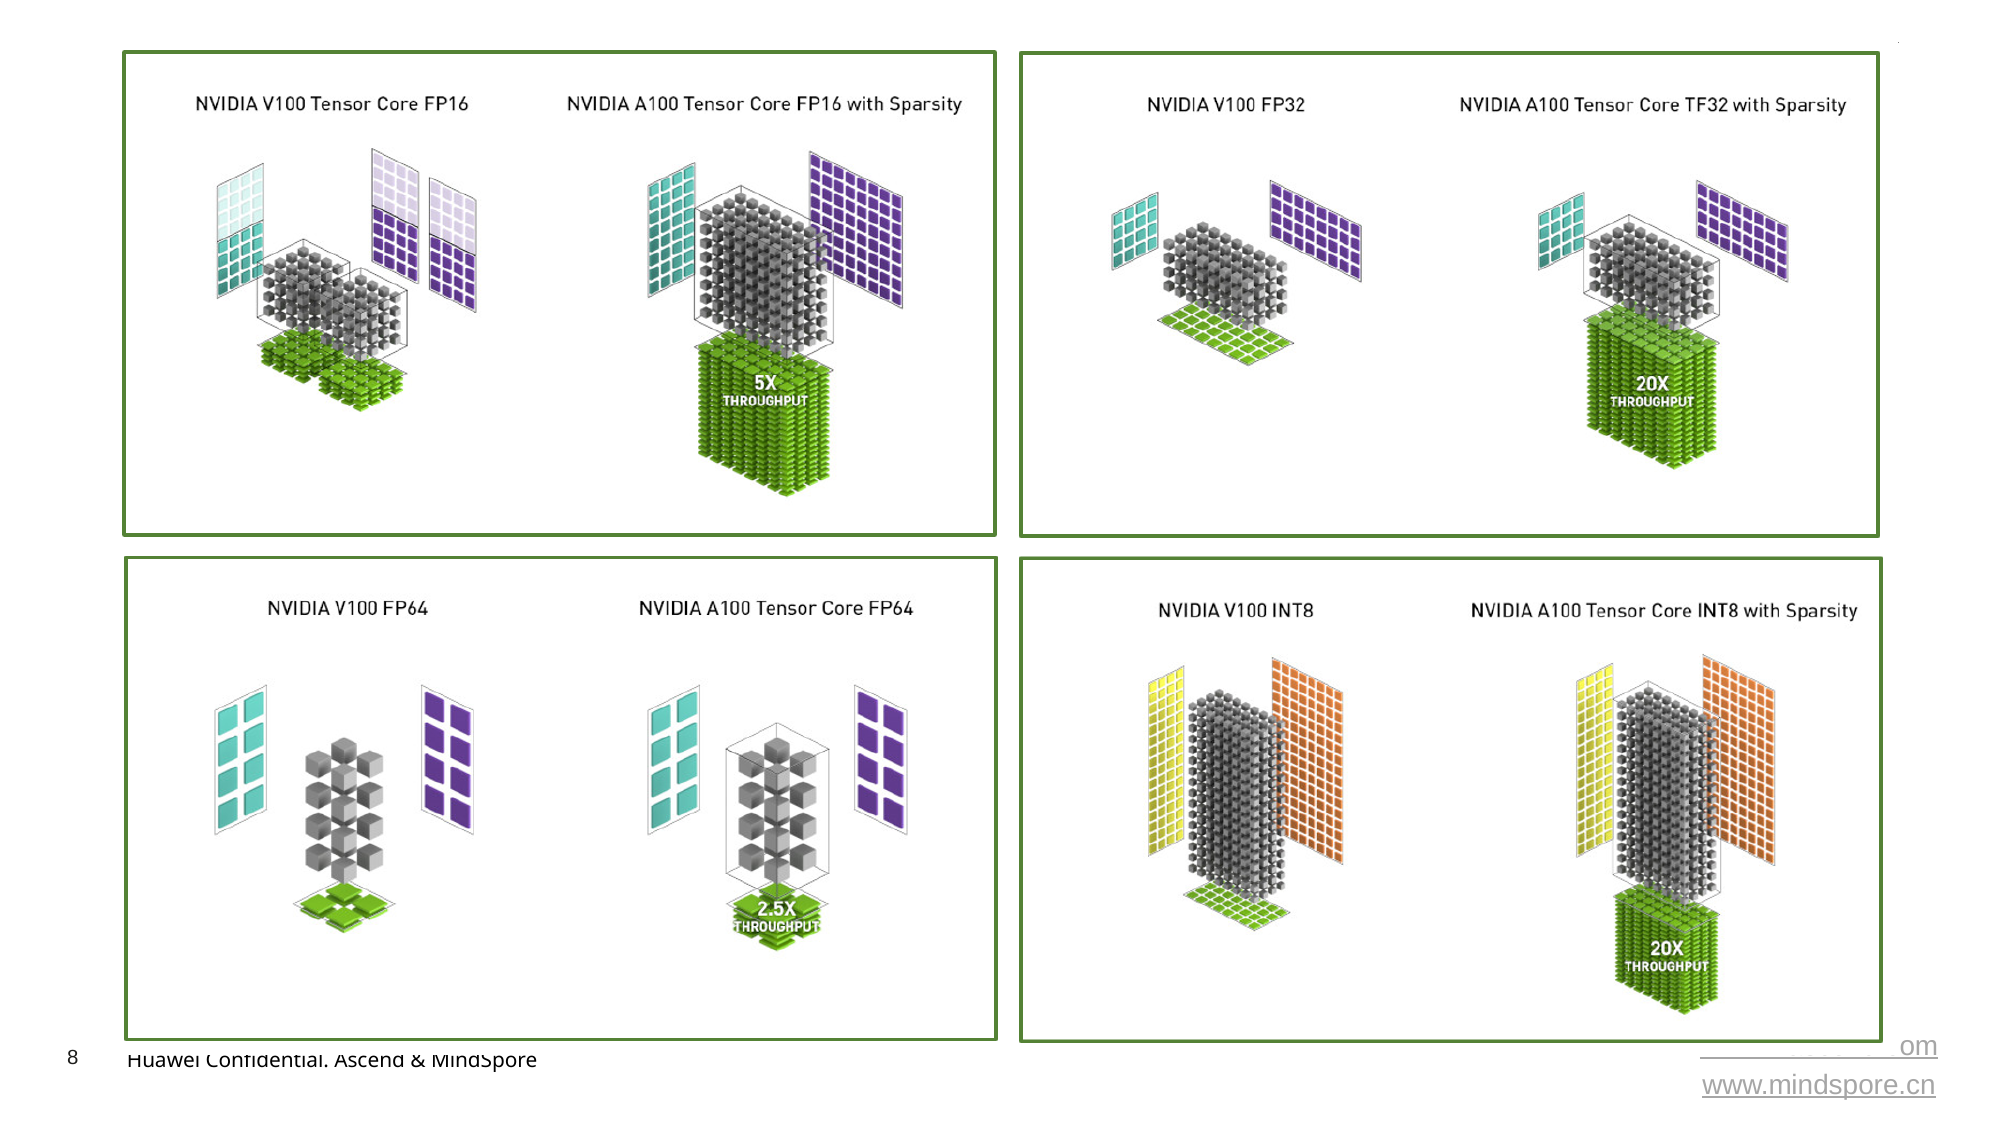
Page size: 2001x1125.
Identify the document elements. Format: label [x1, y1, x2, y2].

picture [99, 42, 1899, 1055]
